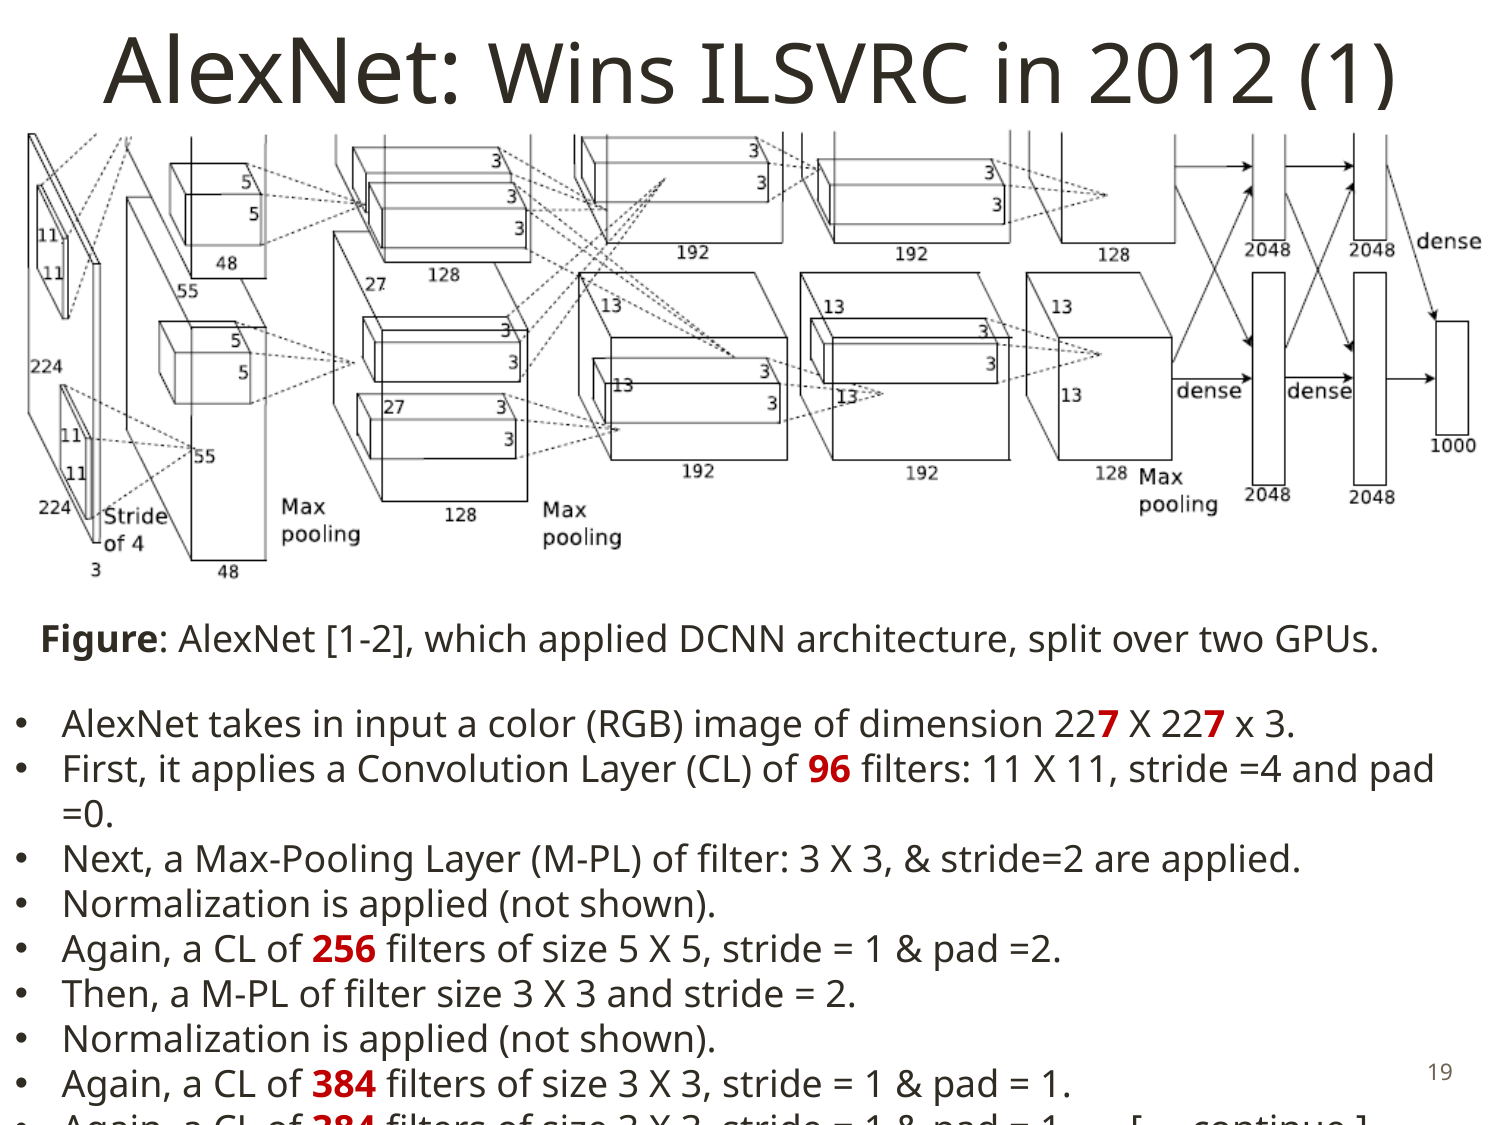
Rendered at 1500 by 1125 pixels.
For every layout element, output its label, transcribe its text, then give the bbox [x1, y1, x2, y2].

picture [0, 108, 1484, 588]
title AlexNet: Wins ILSVRC in 2012 (1) [0, 0, 1500, 130]
text_box Figure: AlexNet [1-2], which applied DCNN architecture, split over two GPUs. [24, 608, 1425, 668]
text_box AlexNet takes in input a color (RGB) image of dimension 227 X 227 x 3. First, it applies a Convolution Layer (CL) of 96 filters: 11 X 11, stride =4 and pad =0. Next, a Max-Pooling Layer (M-PL) of filter: 3 X 3, & stride=2 are applied. Normalization is applied (not shown). Again, a CL of 256 filters of size 5 X 5, stride = 1 & pad =2. Then, a M-PL of filter size 3 X 3 and stride = 2. Normalization is applied (not shown). Again, a CL of 384 filters of size 3 X 3, stride = 1 & pad = 1. Again, a CL of 384 filters of size 3 X 3, stride = 1 & pad = 1. [ … continue ] [0, 692, 1482, 1125]
